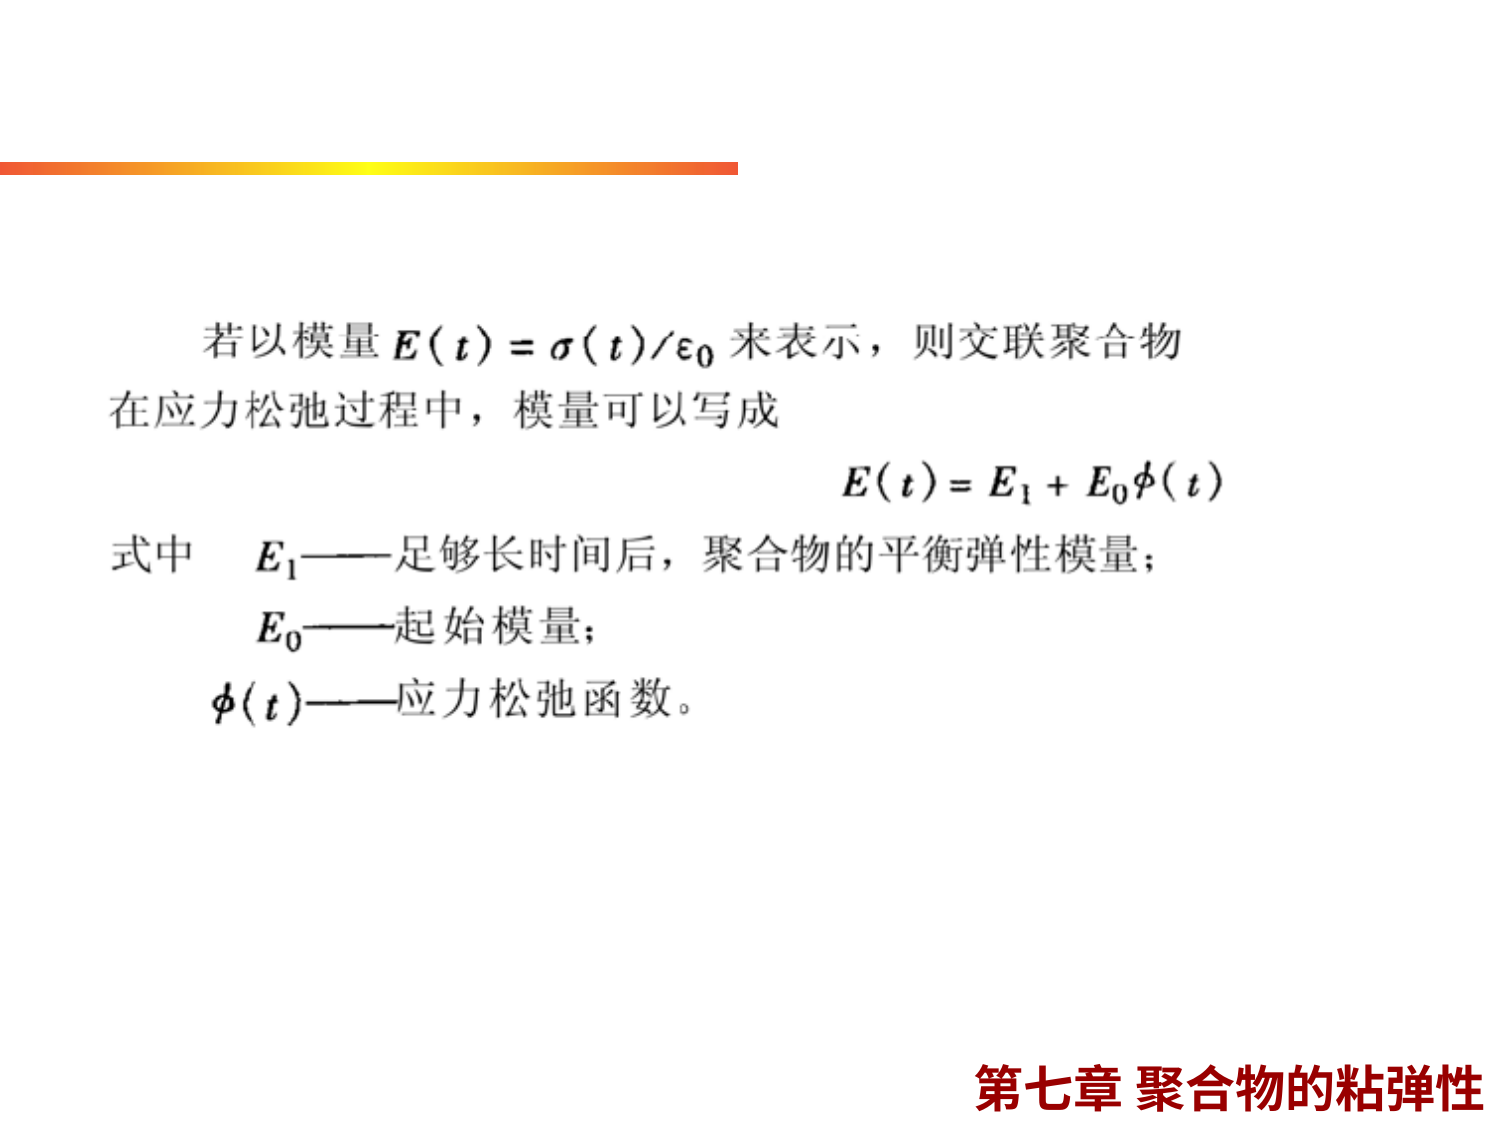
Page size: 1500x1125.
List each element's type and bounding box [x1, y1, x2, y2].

list [87, 299, 1266, 738]
